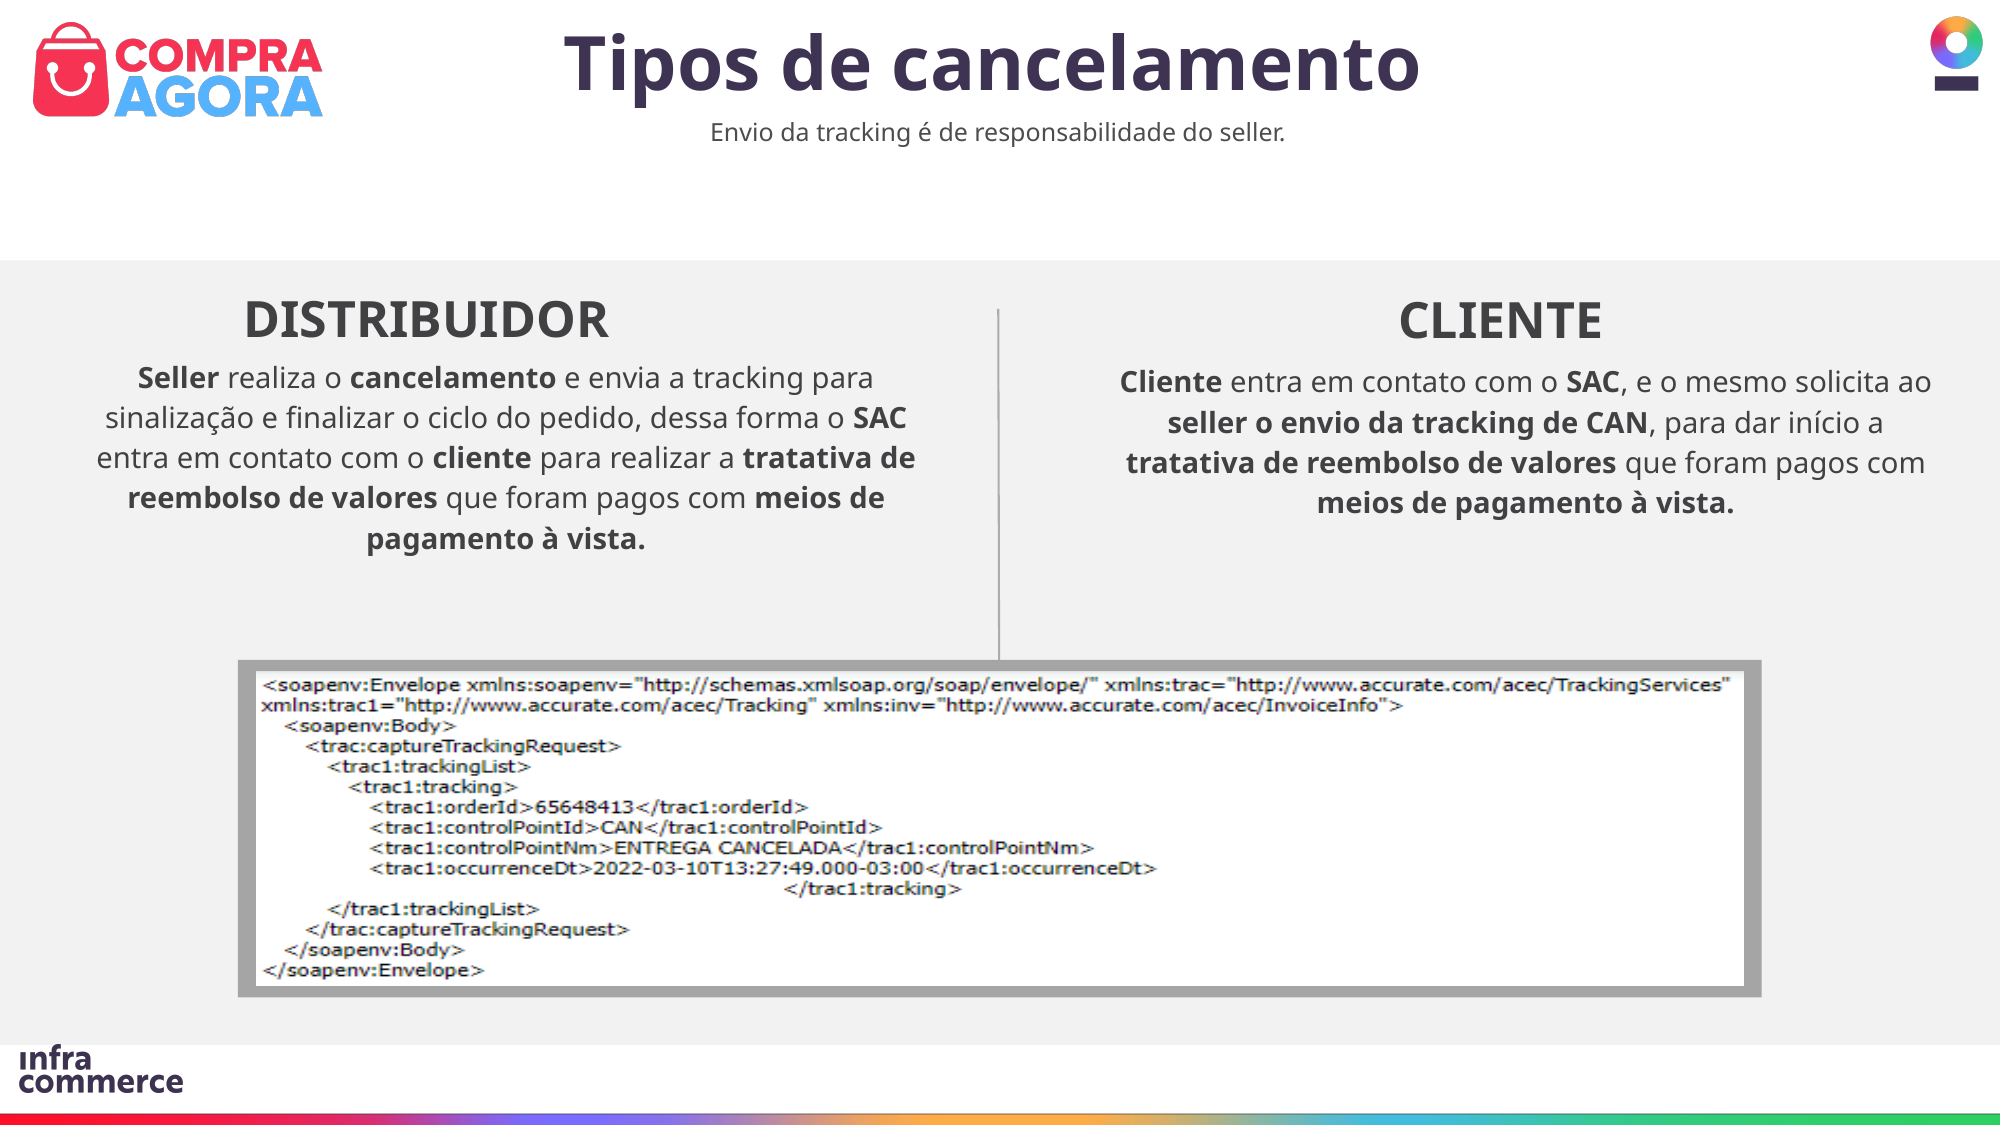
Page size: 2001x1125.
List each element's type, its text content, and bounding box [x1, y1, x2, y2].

picture [1913, 0, 2000, 108]
text_box Cliente entra em contato com o SAC, e o mesmo solicita ao seller o envio da tracking de CAN, para dar início a tratativa de reembolso de valores que foram pagos com meios de pagamento à vista. [1112, 358, 1940, 627]
text_box Envio da tracking é de responsabilidade do seller. [215, 109, 1781, 185]
text_box Seller realiza o cancelamento e envia a tracking para sinalização e finalizar o ciclo do pedido, dessa forma o SAC entra em contato com o cliente para realizar a tratativa de reembolso de valores que foram pagos com meios de pagamento à vista. [70, 354, 942, 623]
text_box [0, 260, 2000, 1045]
text_box DISTRIBUIDOR [243, 275, 688, 354]
text_box CLIENTE [1199, 276, 1803, 336]
text_box [236, 658, 1763, 999]
text_box Tipos de cancelamento [354, 8, 1632, 109]
picture [33, 22, 326, 121]
picture [0, 1044, 2000, 1125]
picture [256, 671, 1744, 986]
